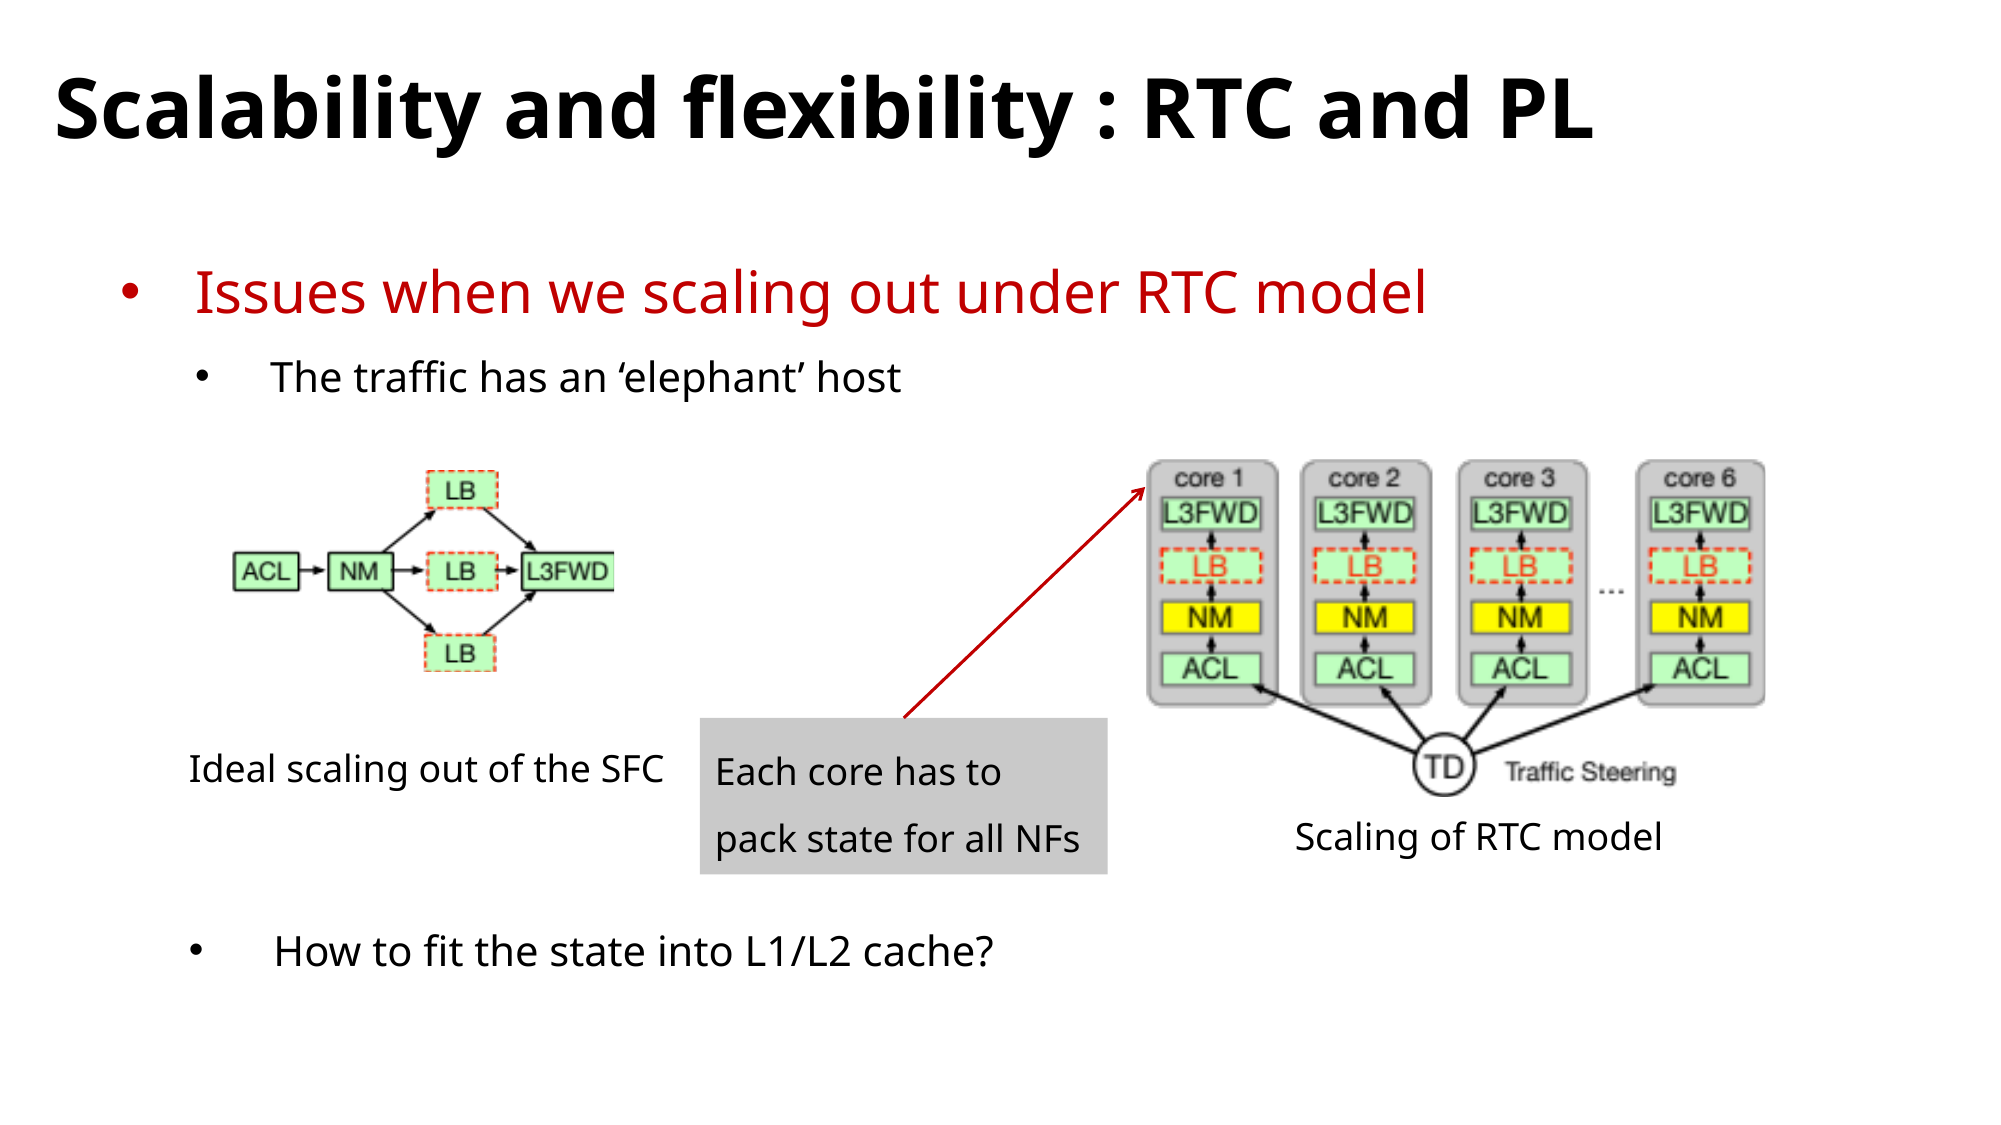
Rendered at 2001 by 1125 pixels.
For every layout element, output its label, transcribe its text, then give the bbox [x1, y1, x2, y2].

picture [231, 470, 615, 672]
text_box Ideal scaling out of the SFC [174, 737, 699, 797]
text_box Issues when we scaling out under RTC model The traffic has an ‘elephant’ host [105, 213, 1863, 408]
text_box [903, 486, 1146, 718]
text_box Scaling of RTC model [1280, 806, 1746, 866]
text_box How to fit the state into L1/L2 cache? [174, 891, 1878, 982]
picture [1145, 458, 1766, 797]
title Scalability and flexibility : RTC and PL [39, 3, 1863, 221]
text_box Each core has to pack state for all NFs [699, 717, 1108, 875]
